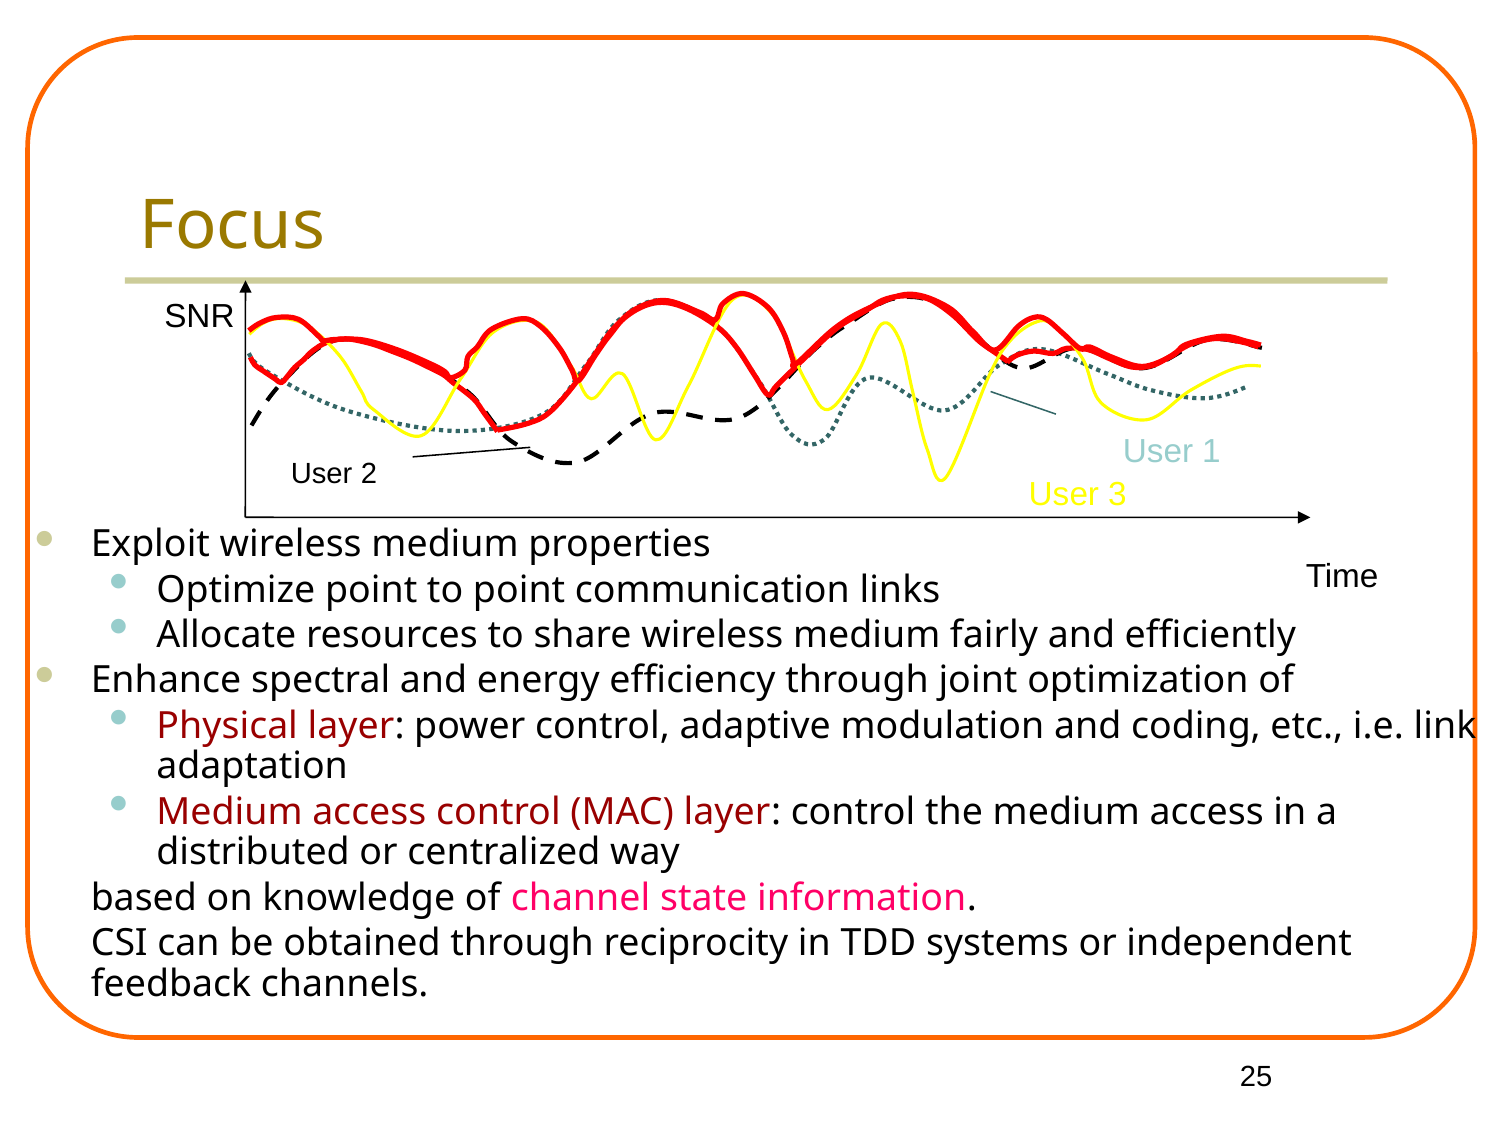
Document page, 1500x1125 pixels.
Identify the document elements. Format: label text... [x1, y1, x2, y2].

slide_number 25 [1124, 1049, 1388, 1125]
text_box Exploit wireless medium properties Optimize point to point communication links Allocate resources to share wireless medium fairly and efficiently Enhance spectral and energy efficiency through joint optimization of Physical layer: power control, adaptive modulation and coding, etc., i.e. link adaptation Medium access control (MAC) layer: control the medium access in a distributed or centralized way based on knowledge of channel state information. CSI can be obtained through reciprocity in TDD systems or independent feedback channels. [19, 516, 1500, 1036]
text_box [89, 278, 1441, 602]
text_box Focus [124, 172, 1388, 275]
